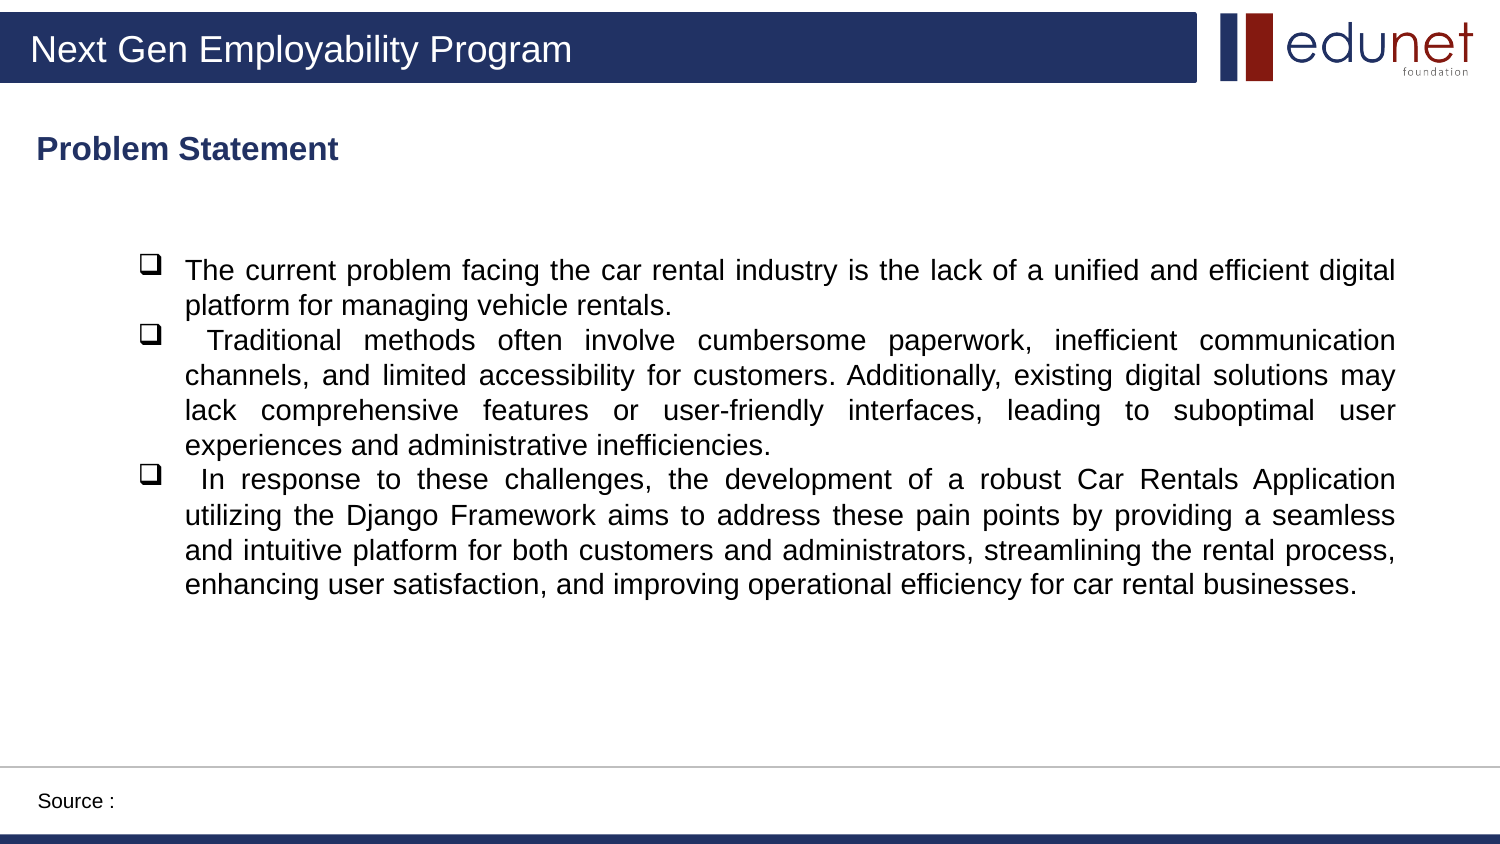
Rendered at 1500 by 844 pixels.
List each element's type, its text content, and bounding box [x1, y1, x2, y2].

text_box The current problem facing the car rental industry is the lack of a unified and efficient digital platform for managing vehicle rentals. Traditional methods often involve cumbersome paperwork, inefficient communication channels, and limited accessibility for customers. Additionally, existing digital solutions may lack comprehensive features or user-friendly interfaces, leading to suboptimal user experiences and administrative inefficiencies. In response to these challenges, the development of a robust Car Rentals Application utilizing the Django Framework aims to address these pain points by providing a seamless and intuitive platform for both customers and administrators, streamlining the rental process, enhancing user satisfaction, and improving operational efficiency for car rental businesses. [123, 243, 1413, 609]
picture [1279, 14, 1482, 83]
title Problem Statement [21, 111, 504, 165]
text_box Source : [22, 776, 139, 826]
